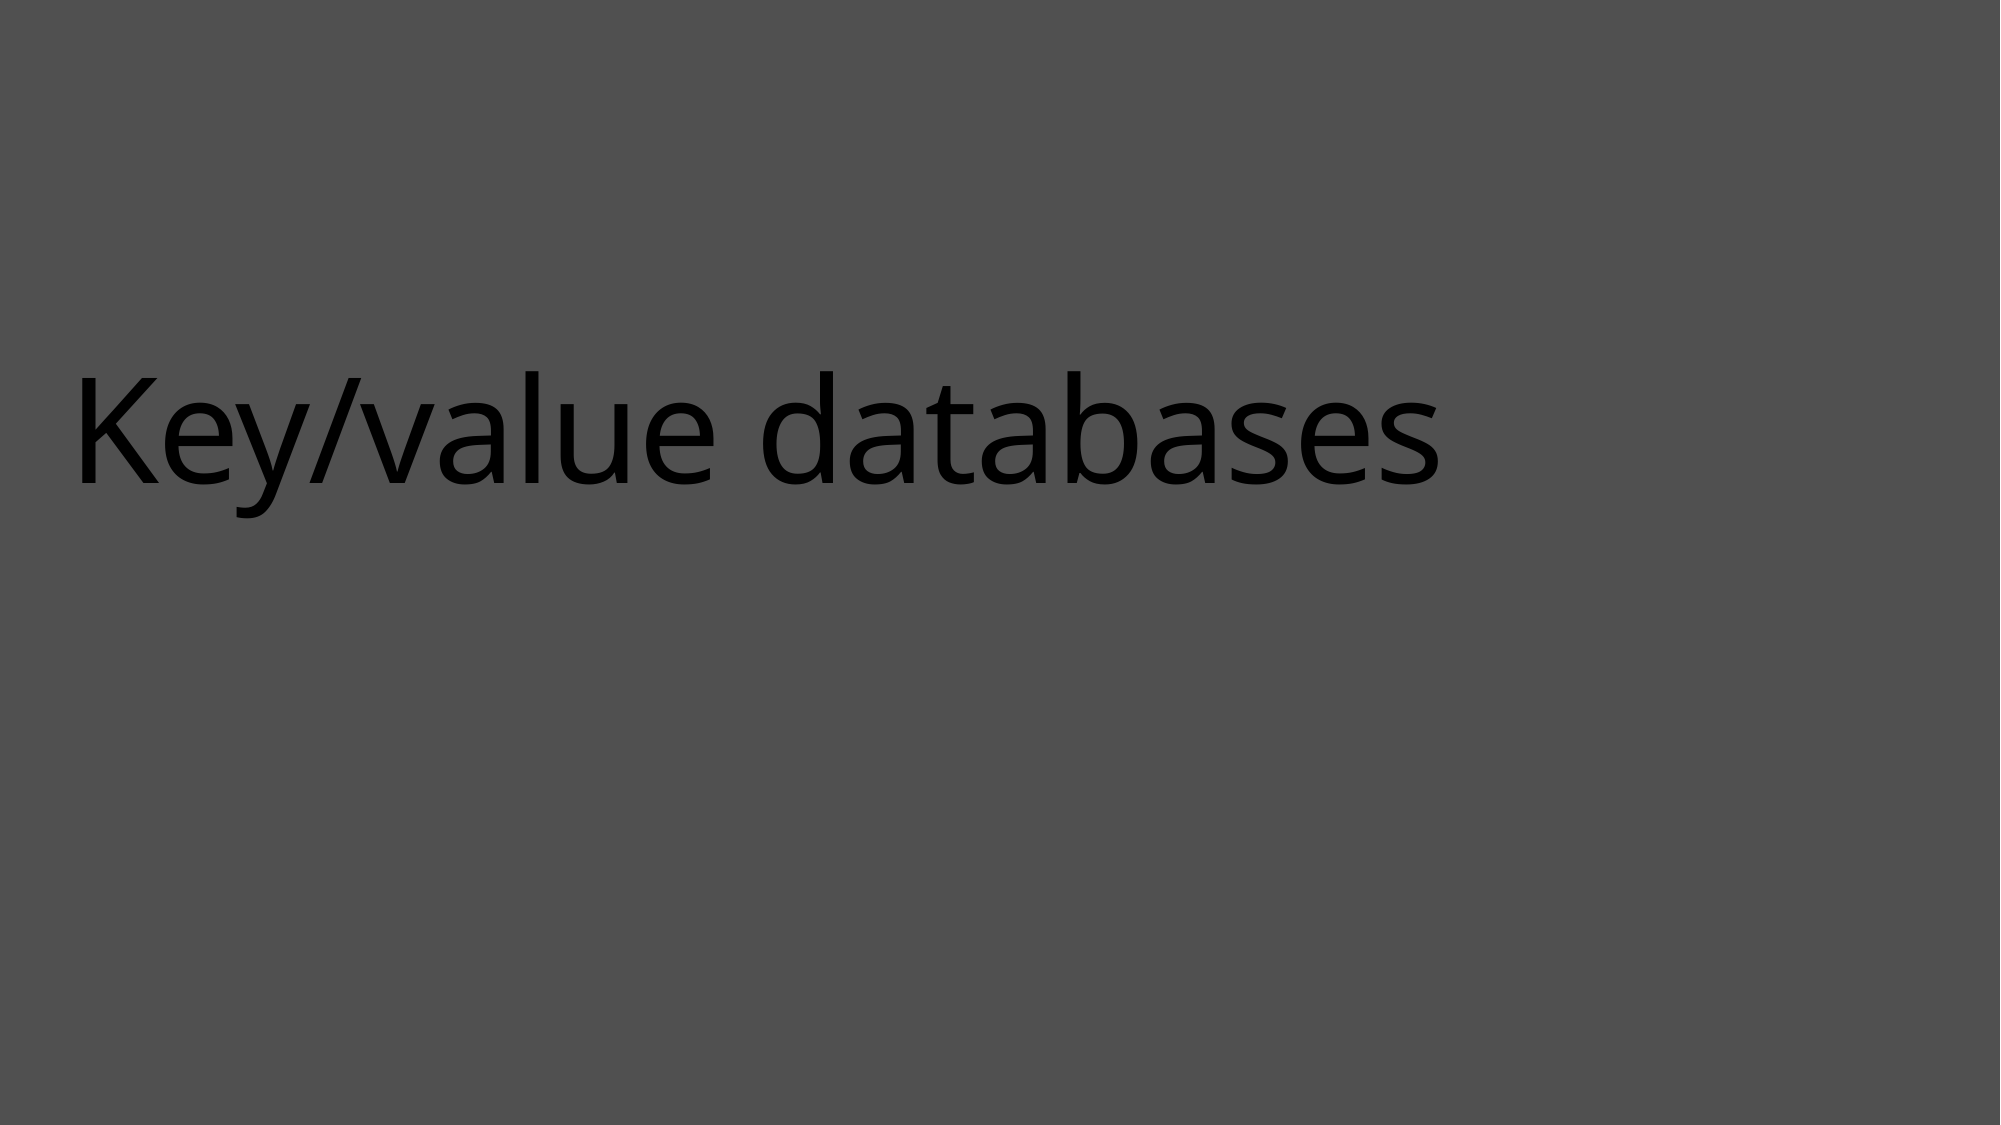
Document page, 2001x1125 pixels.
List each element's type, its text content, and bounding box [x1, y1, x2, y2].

title Key/value databases [44, 341, 1956, 532]
